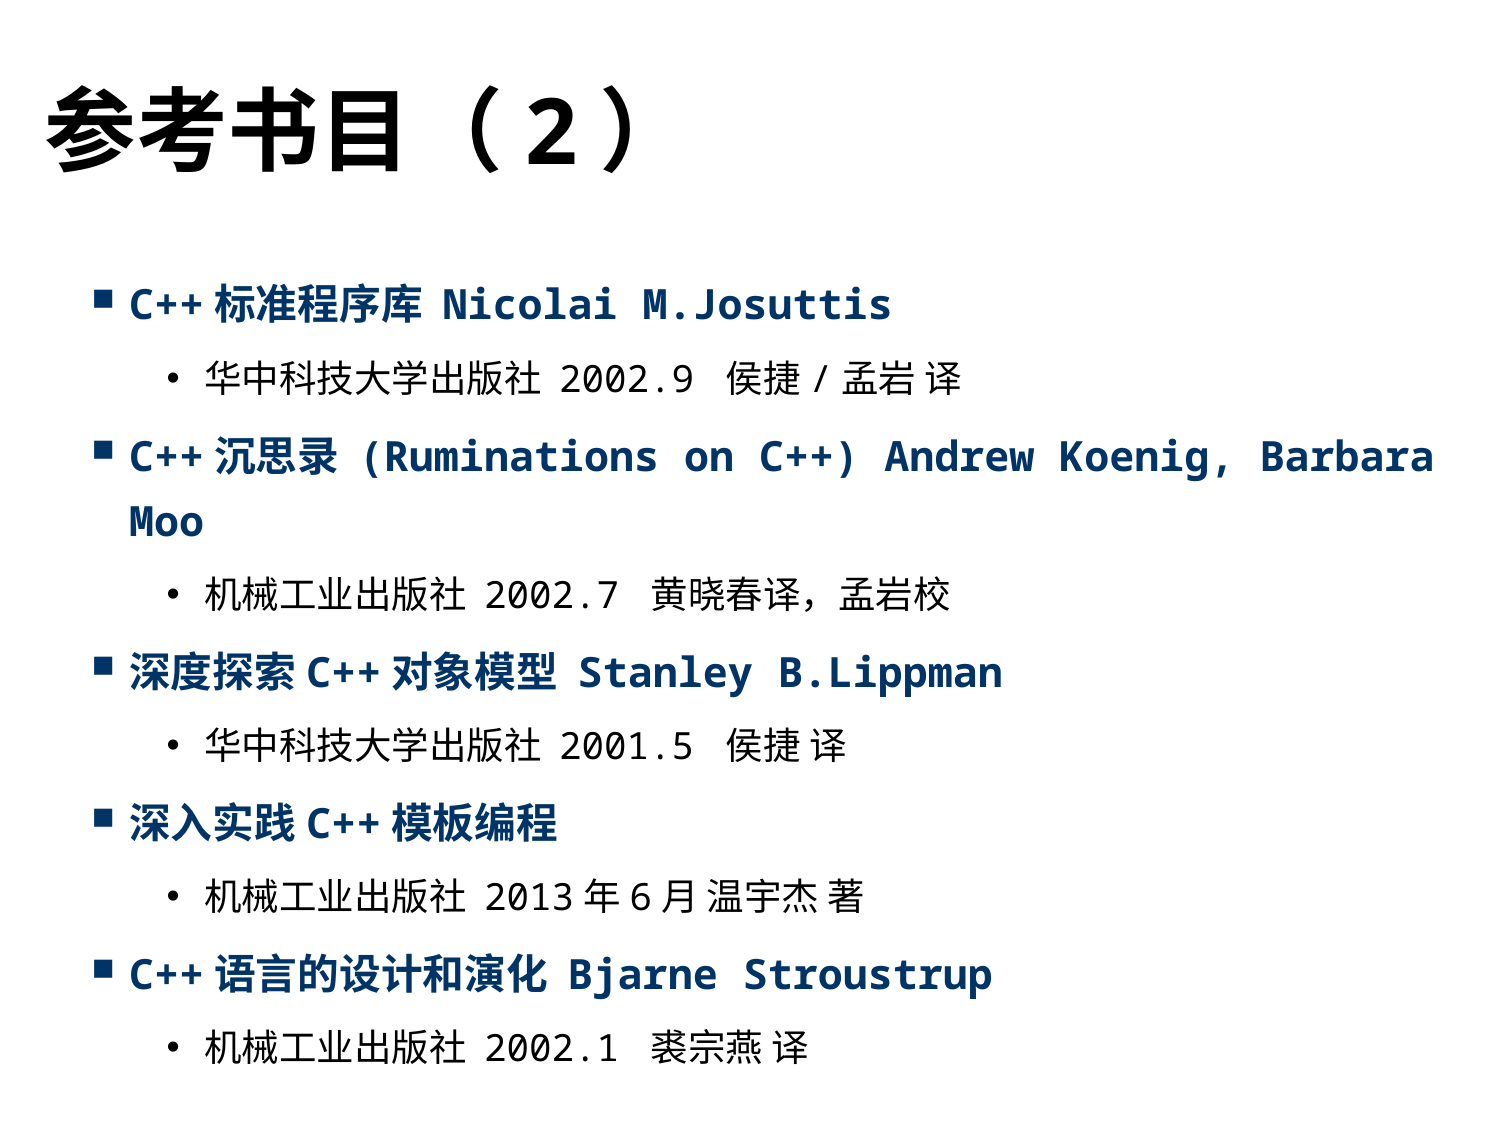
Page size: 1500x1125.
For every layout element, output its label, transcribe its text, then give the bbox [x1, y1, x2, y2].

title 参考书目（2） [29, 26, 1324, 244]
list C++标准程序库 Nicolai M.Josuttis 华中科技大学出版社 2002.9 侯捷/孟岩 译 C++沉思录 (Ruminations on C++) Andrew Koenig, Barbara Moo 机械工业出版社 2002.7 黄晓春译，孟岩校 深度探索C++对象模型 Stanley B.Lippman 华中科技大学出版社 2001.5 侯捷 译 深入实践C++模板编程 机械工业出版社 2013年6月 温宇杰 著 C++语言的设计和演化 Bjarne Stroustrup 机械工业出版社 2002.1 裘宗燕 译 [76, 255, 1471, 1071]
